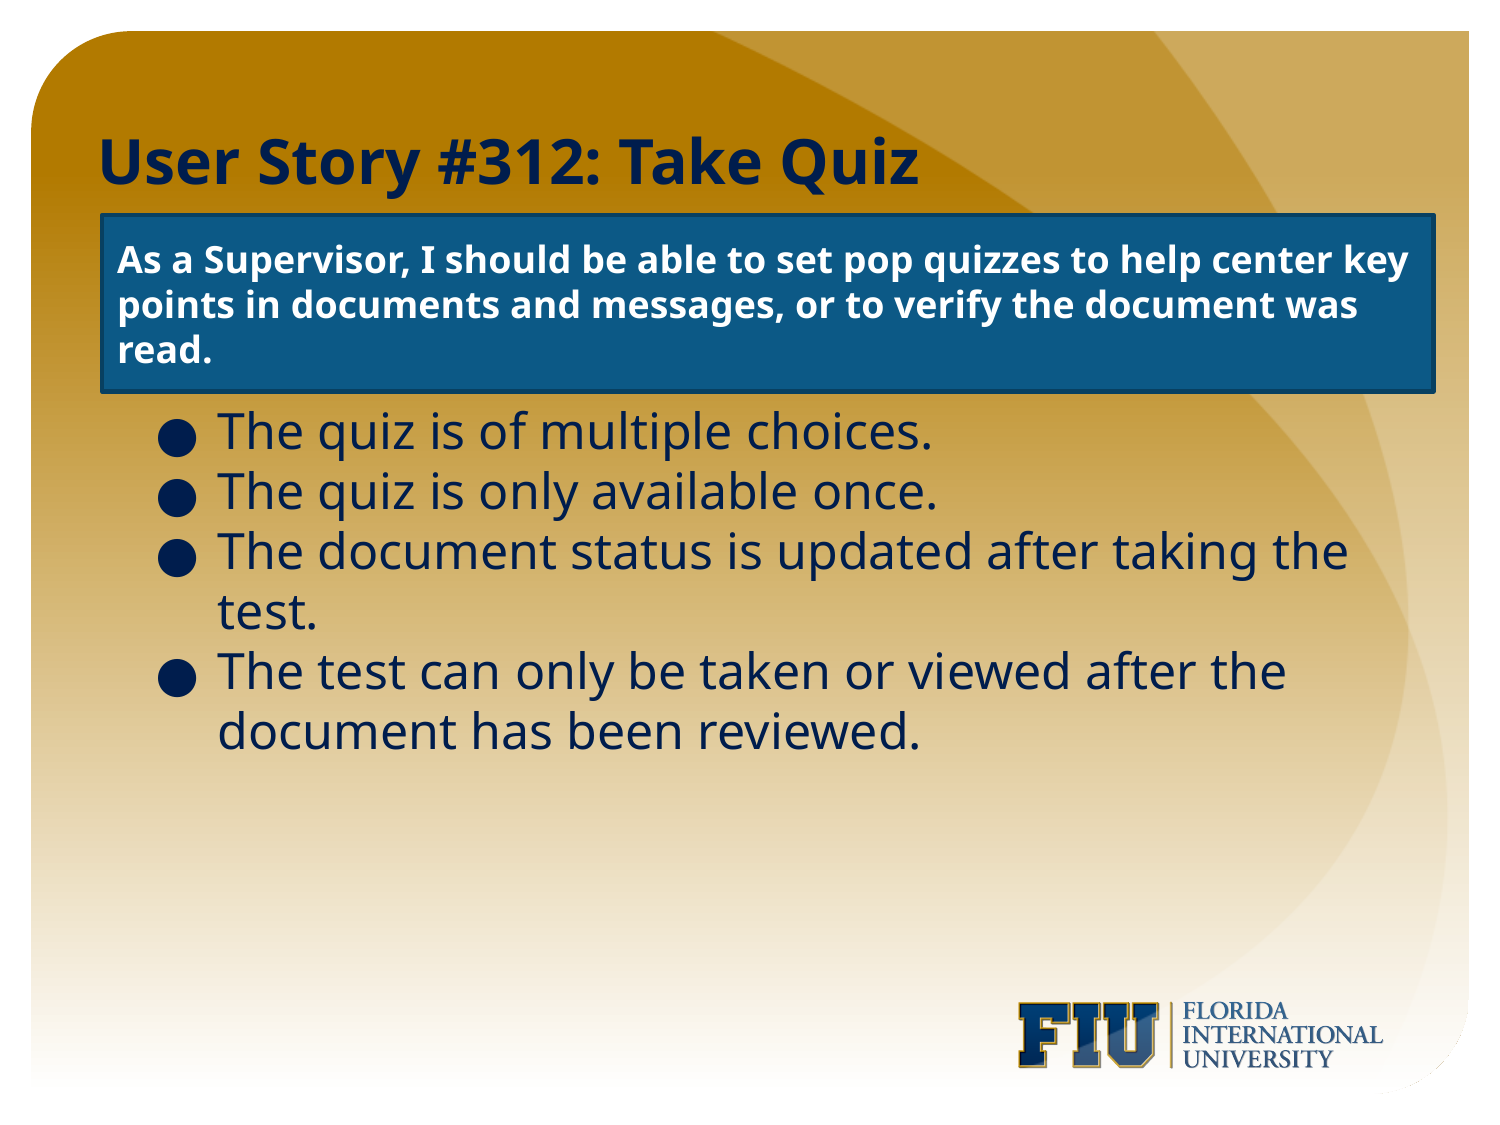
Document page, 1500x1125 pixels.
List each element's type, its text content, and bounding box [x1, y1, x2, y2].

list The quiz is of multiple choices. The quiz is only available once. The document status is updated after taking the test. The test can only be taken or viewed after the document has been reviewed. [127, 392, 1372, 1064]
picture [24, 30, 1473, 1094]
text_box As a Supervisor, I should be able to set pop quizzes to help center key points in documents and messages, or to verify the document was read. [102, 214, 1434, 392]
title User Story #312: Take Quiz [82, 62, 1455, 205]
